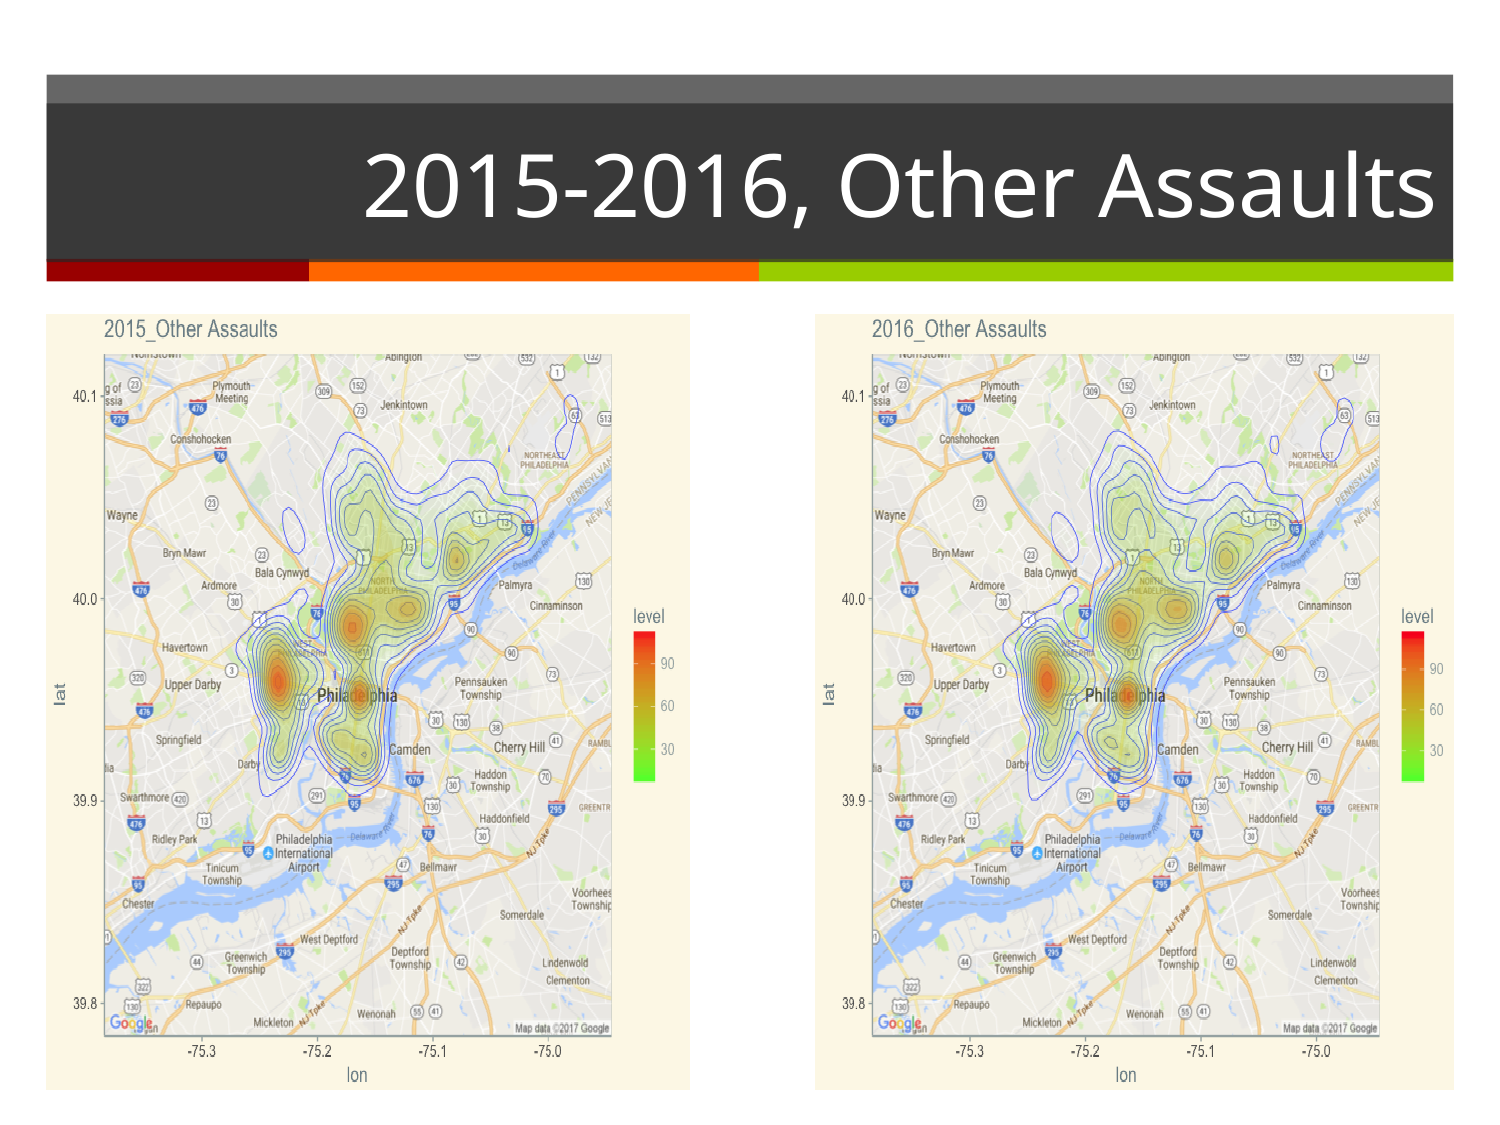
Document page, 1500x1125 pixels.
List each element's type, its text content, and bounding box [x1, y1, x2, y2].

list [46, 313, 1454, 1091]
title 2015-2016, Other Assaults [46, 103, 1454, 263]
